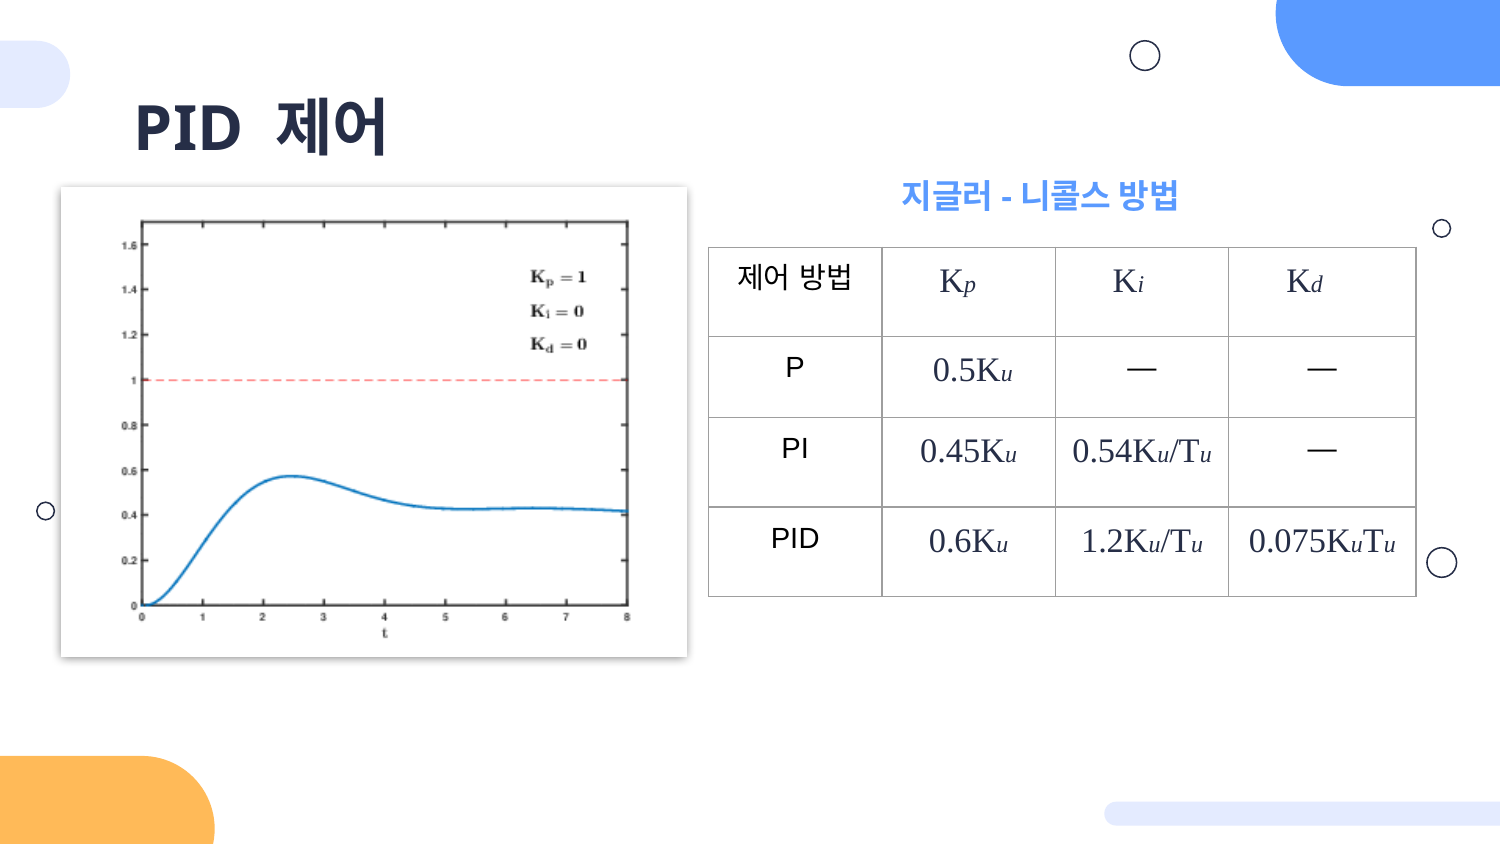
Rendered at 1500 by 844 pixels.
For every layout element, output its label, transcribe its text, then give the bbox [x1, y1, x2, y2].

table_cell 0.6Ku [883, 508, 1055, 596]
title PID 제어 [118, 72, 421, 167]
table_header Kp [883, 248, 1055, 336]
table_header Kd [1229, 248, 1415, 336]
table_header Ki [1056, 248, 1228, 336]
table_cell 0.54Ku/Tu [1056, 418, 1228, 506]
table_cell 0.5Ku [883, 337, 1055, 417]
table_cell PI [709, 418, 881, 506]
table_cell 1.2Ku/Tu [1056, 508, 1228, 596]
table_cell 0.075KuTu [1229, 508, 1415, 596]
table_cell — [1229, 418, 1415, 506]
table_cell — [1056, 337, 1228, 417]
picture [61, 187, 688, 657]
table_cell 0.45Ku [883, 418, 1055, 506]
table_cell PID [709, 508, 881, 596]
table_cell P [709, 337, 881, 417]
subtitle 지글러-니콜스 방법 [886, 136, 1238, 231]
table_header 제어 방법 [709, 248, 881, 336]
table_cell — [1229, 337, 1415, 417]
